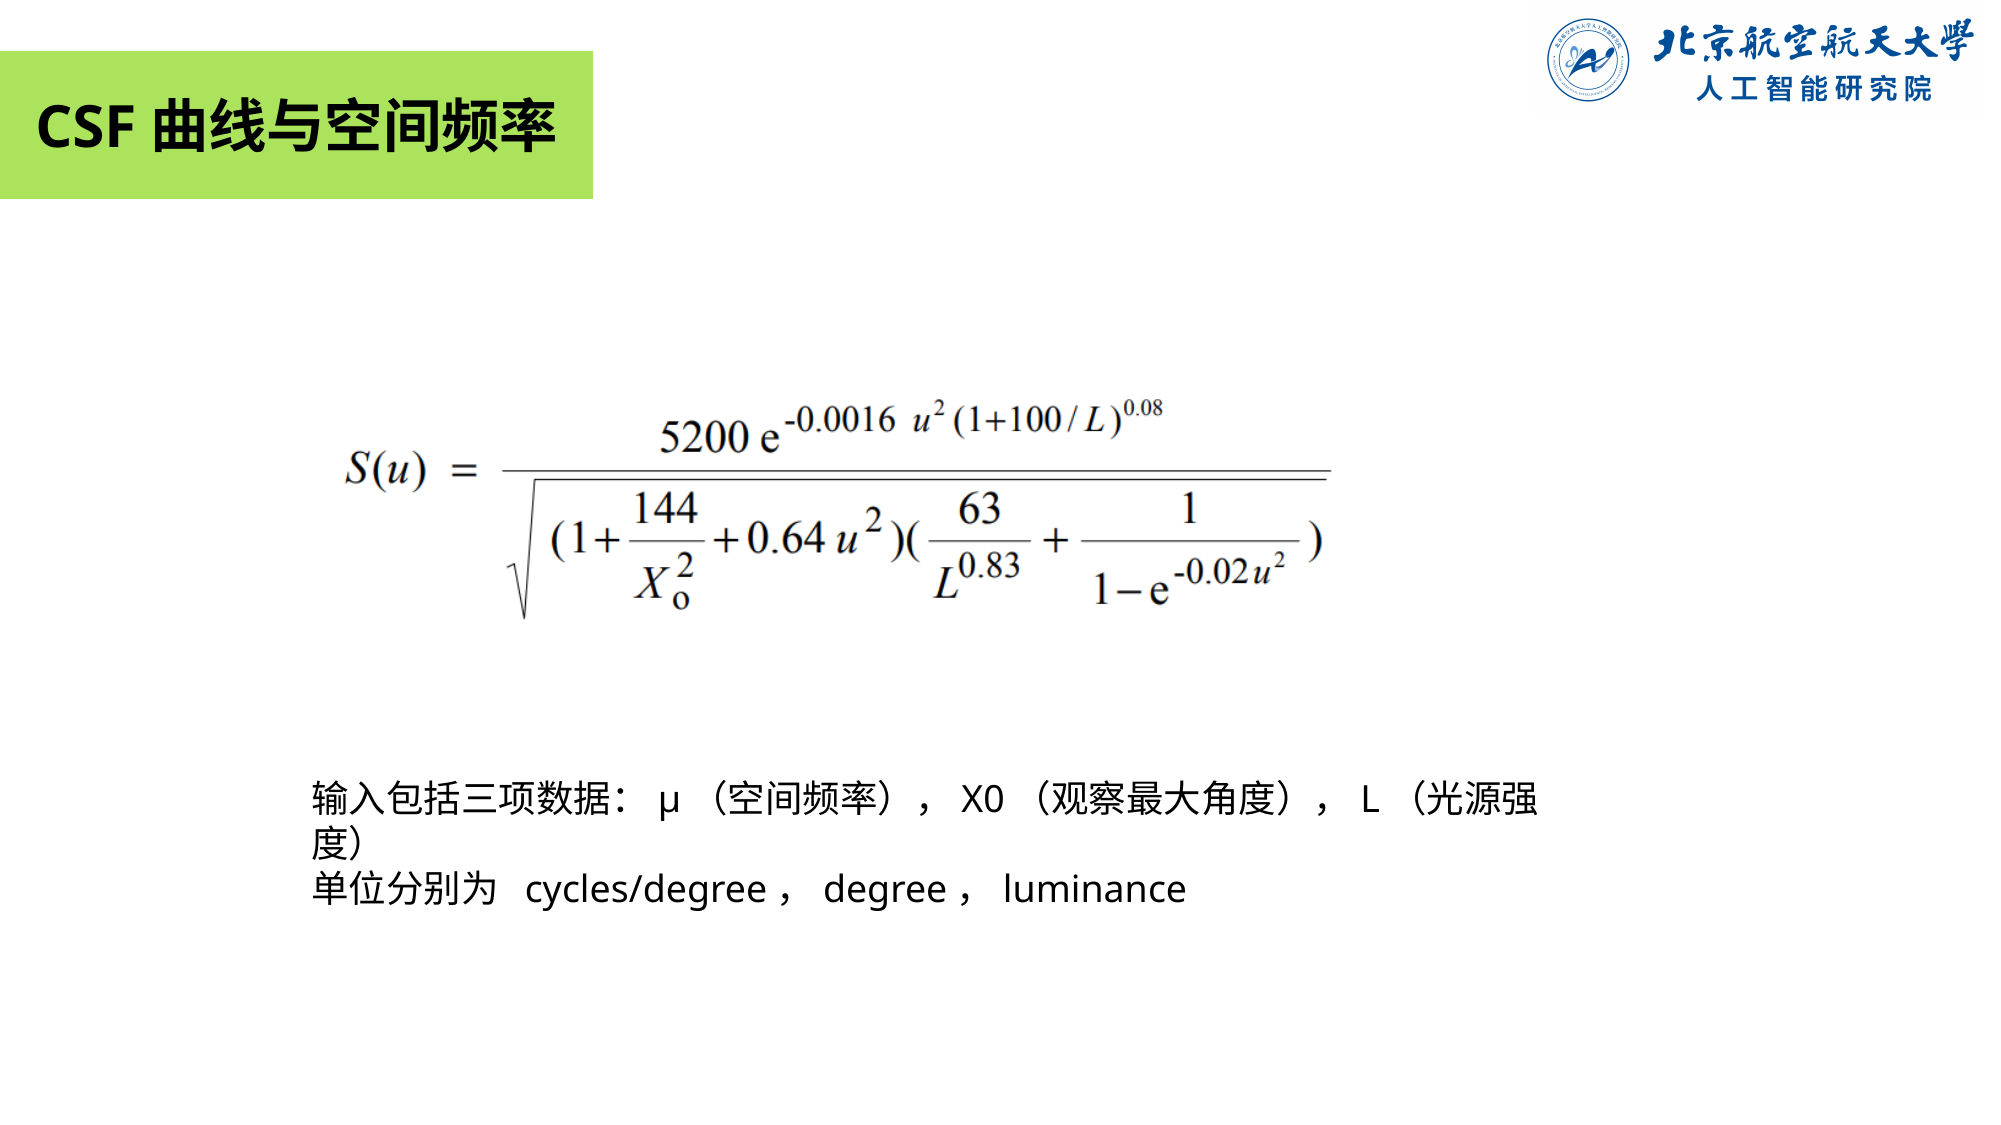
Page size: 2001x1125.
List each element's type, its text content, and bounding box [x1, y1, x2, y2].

picture [275, 387, 1476, 631]
text_box 输入包括三项数据：μ（空间频率），X0（观察最大角度），L（光源强度） 单位分别为 cycles/degree，degree，luminance [296, 767, 1567, 917]
text_box CSF曲线与空间频率 [31, 89, 562, 160]
picture [1533, 0, 1984, 117]
text_box [0, 50, 594, 200]
